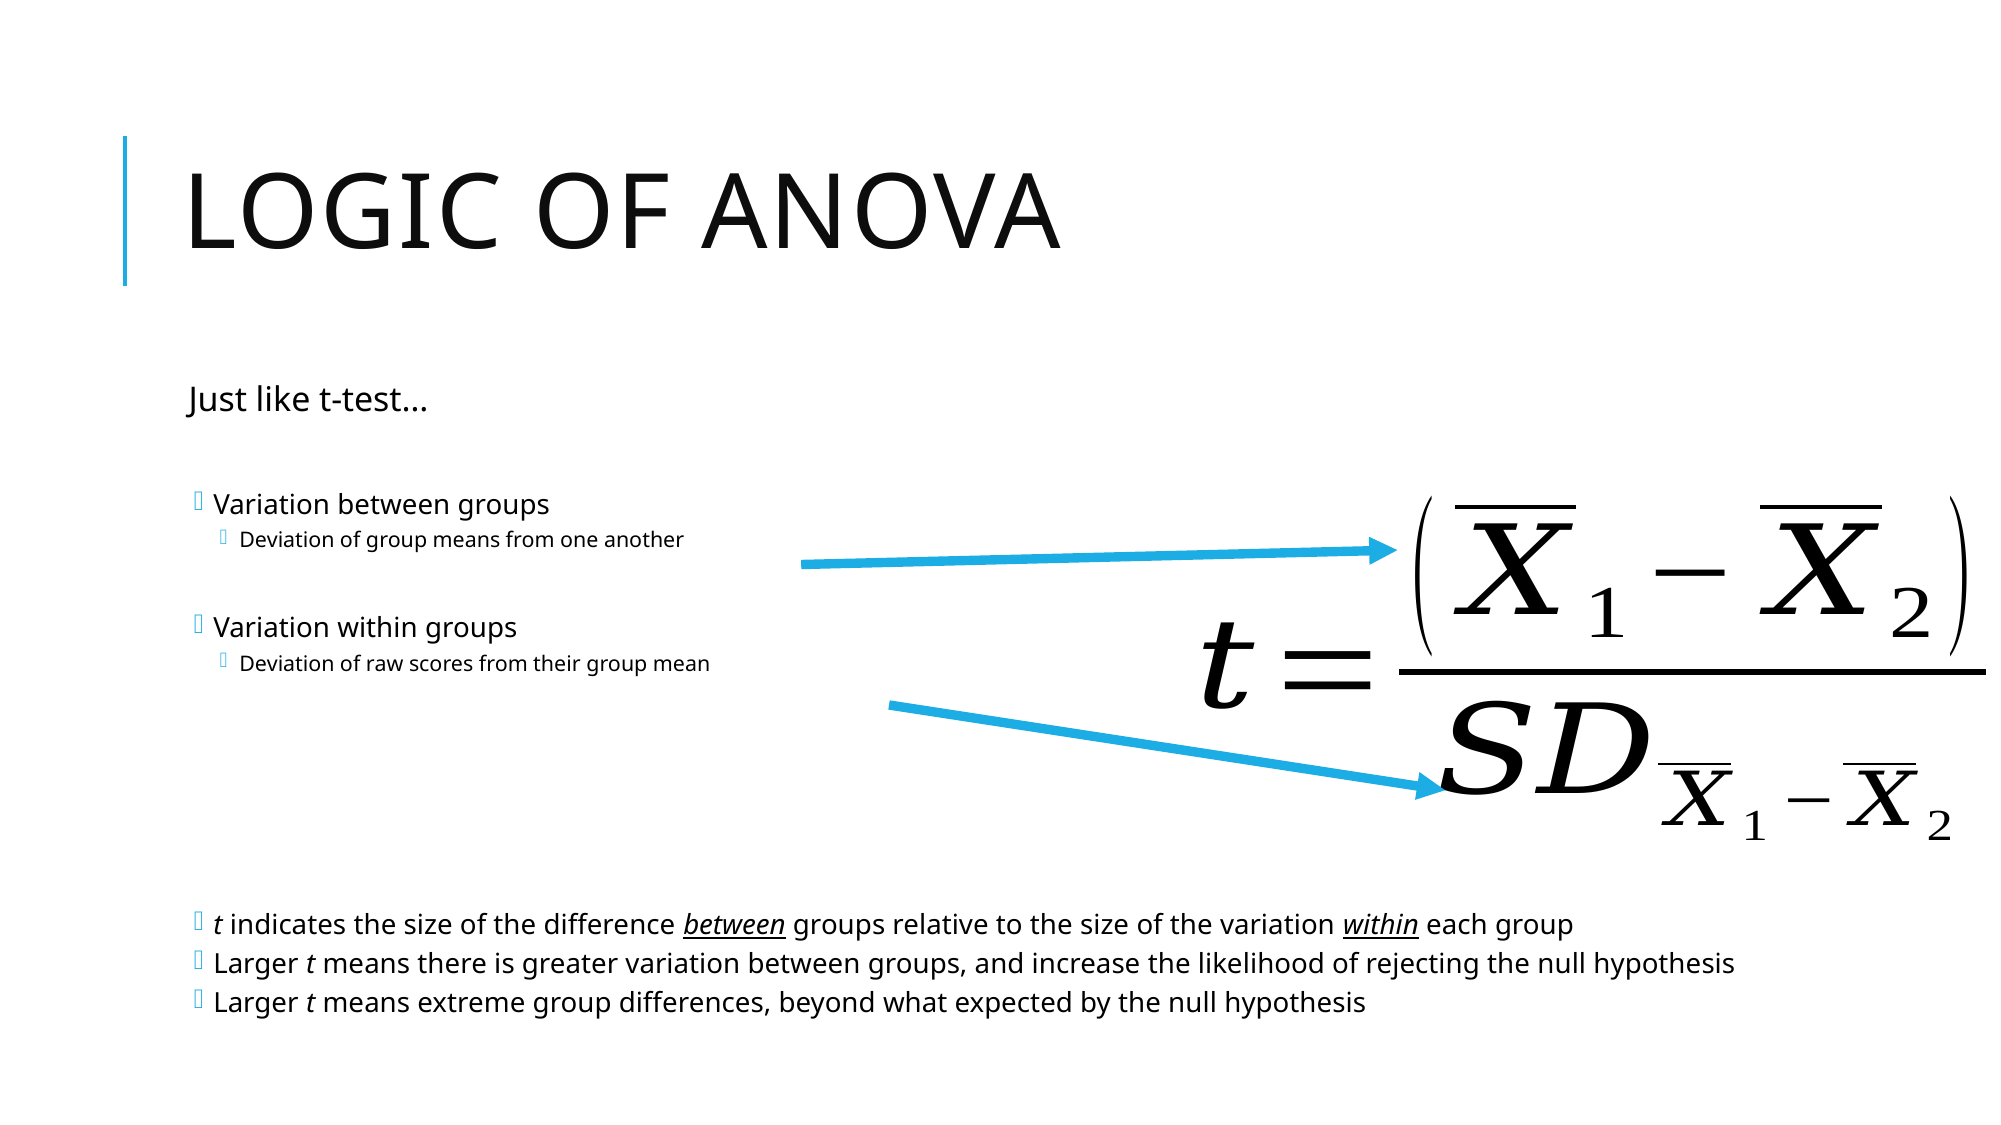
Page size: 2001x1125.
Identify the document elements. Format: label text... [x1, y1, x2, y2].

list Just like t-test… Variation between groups Deviation of group means from one another Variation within groups Deviation of raw scores from their group mean t indicates the size of the difference between groups relative to the size of the variation within each group Larger t means there is greater variation between groups, and increase the likelihood of rejecting the null hypothesis Larger t means extreme group differences, beyond what expected by the null hypothesis [168, 375, 1763, 1035]
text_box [888, 704, 1446, 791]
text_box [800, 549, 1398, 565]
title Logic of ANOVA [168, 96, 1763, 342]
